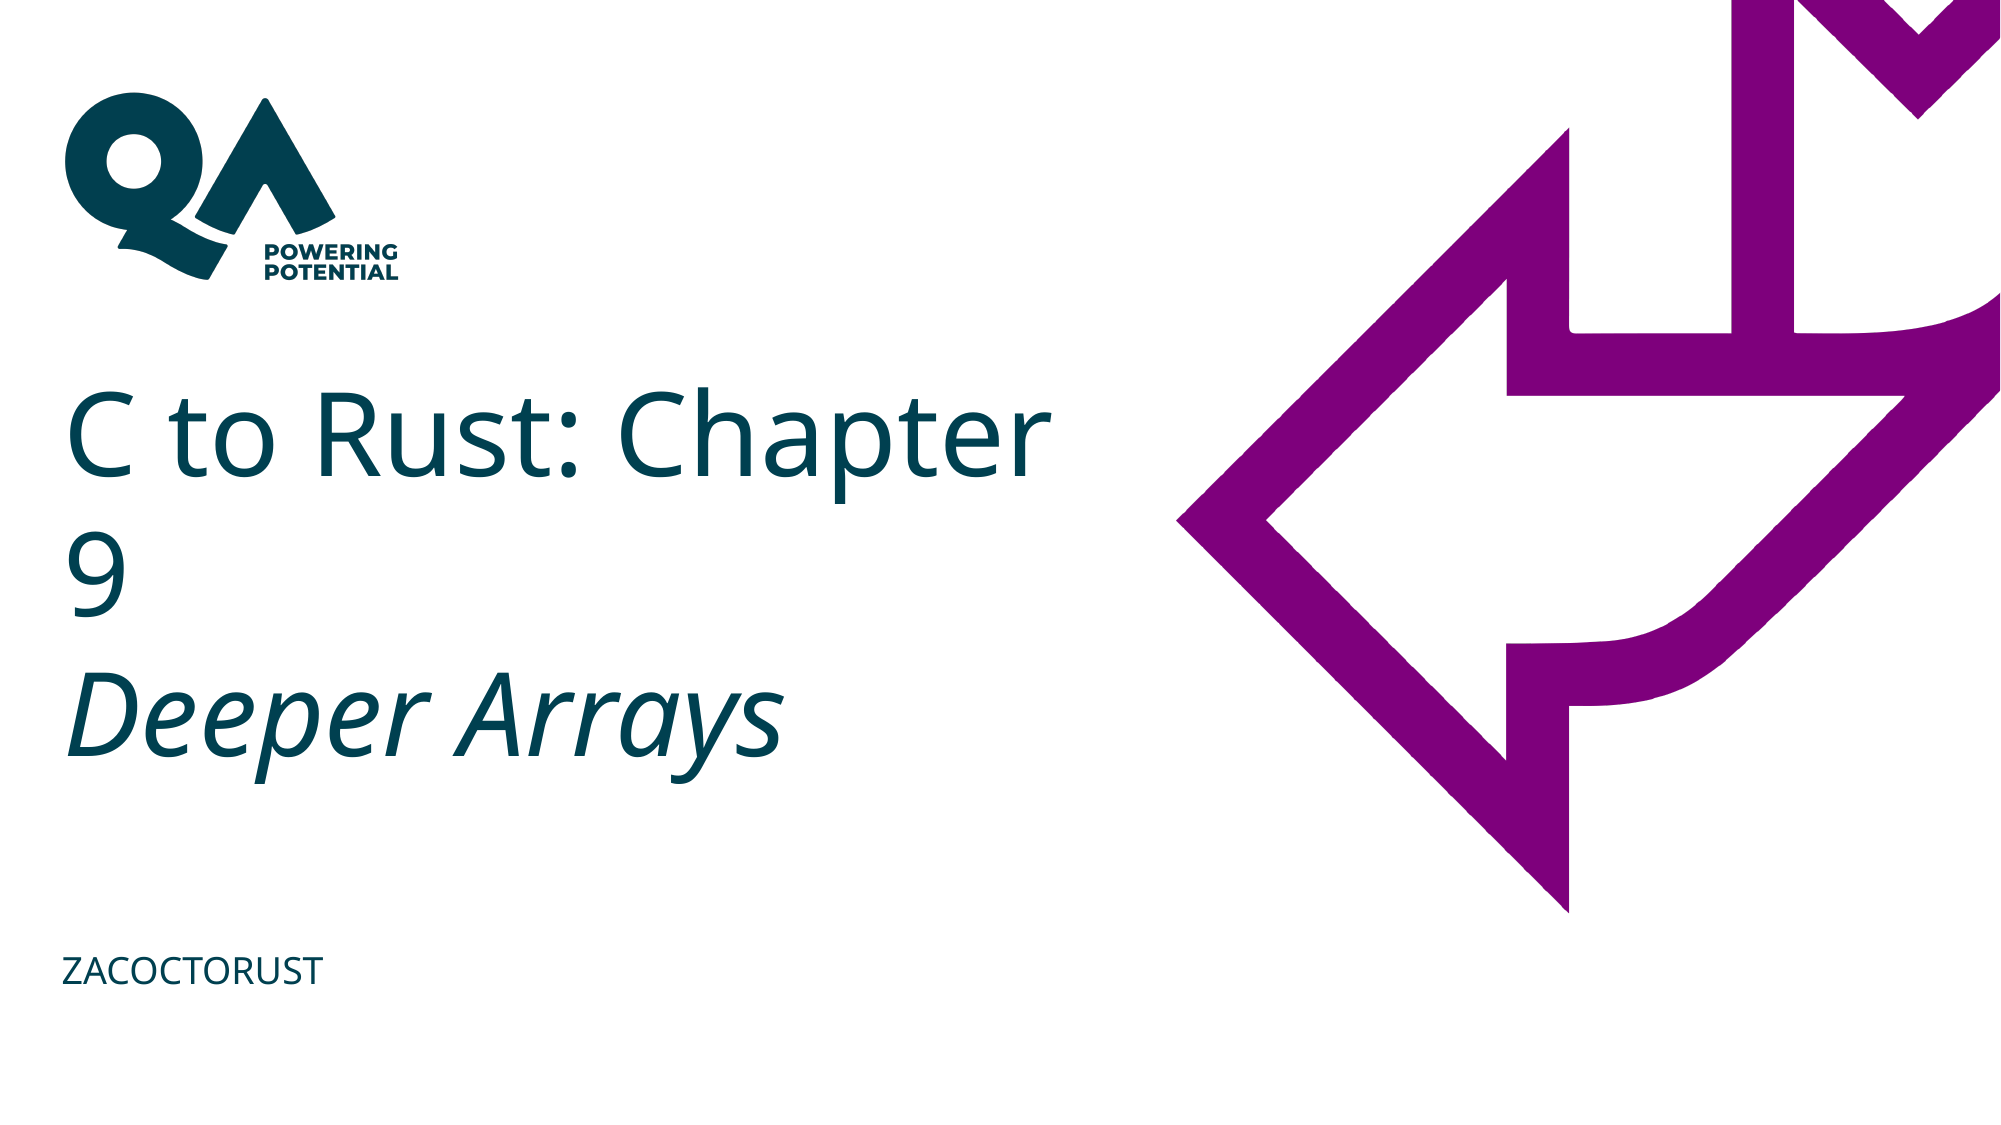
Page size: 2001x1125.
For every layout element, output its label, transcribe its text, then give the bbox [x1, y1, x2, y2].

title C to Rust: Chapter 9 Deeper Arrays [63, 381, 1146, 780]
picture [13, 49, 447, 314]
picture [1164, 0, 2001, 925]
list ZACOCTORUST [61, 946, 1146, 1059]
